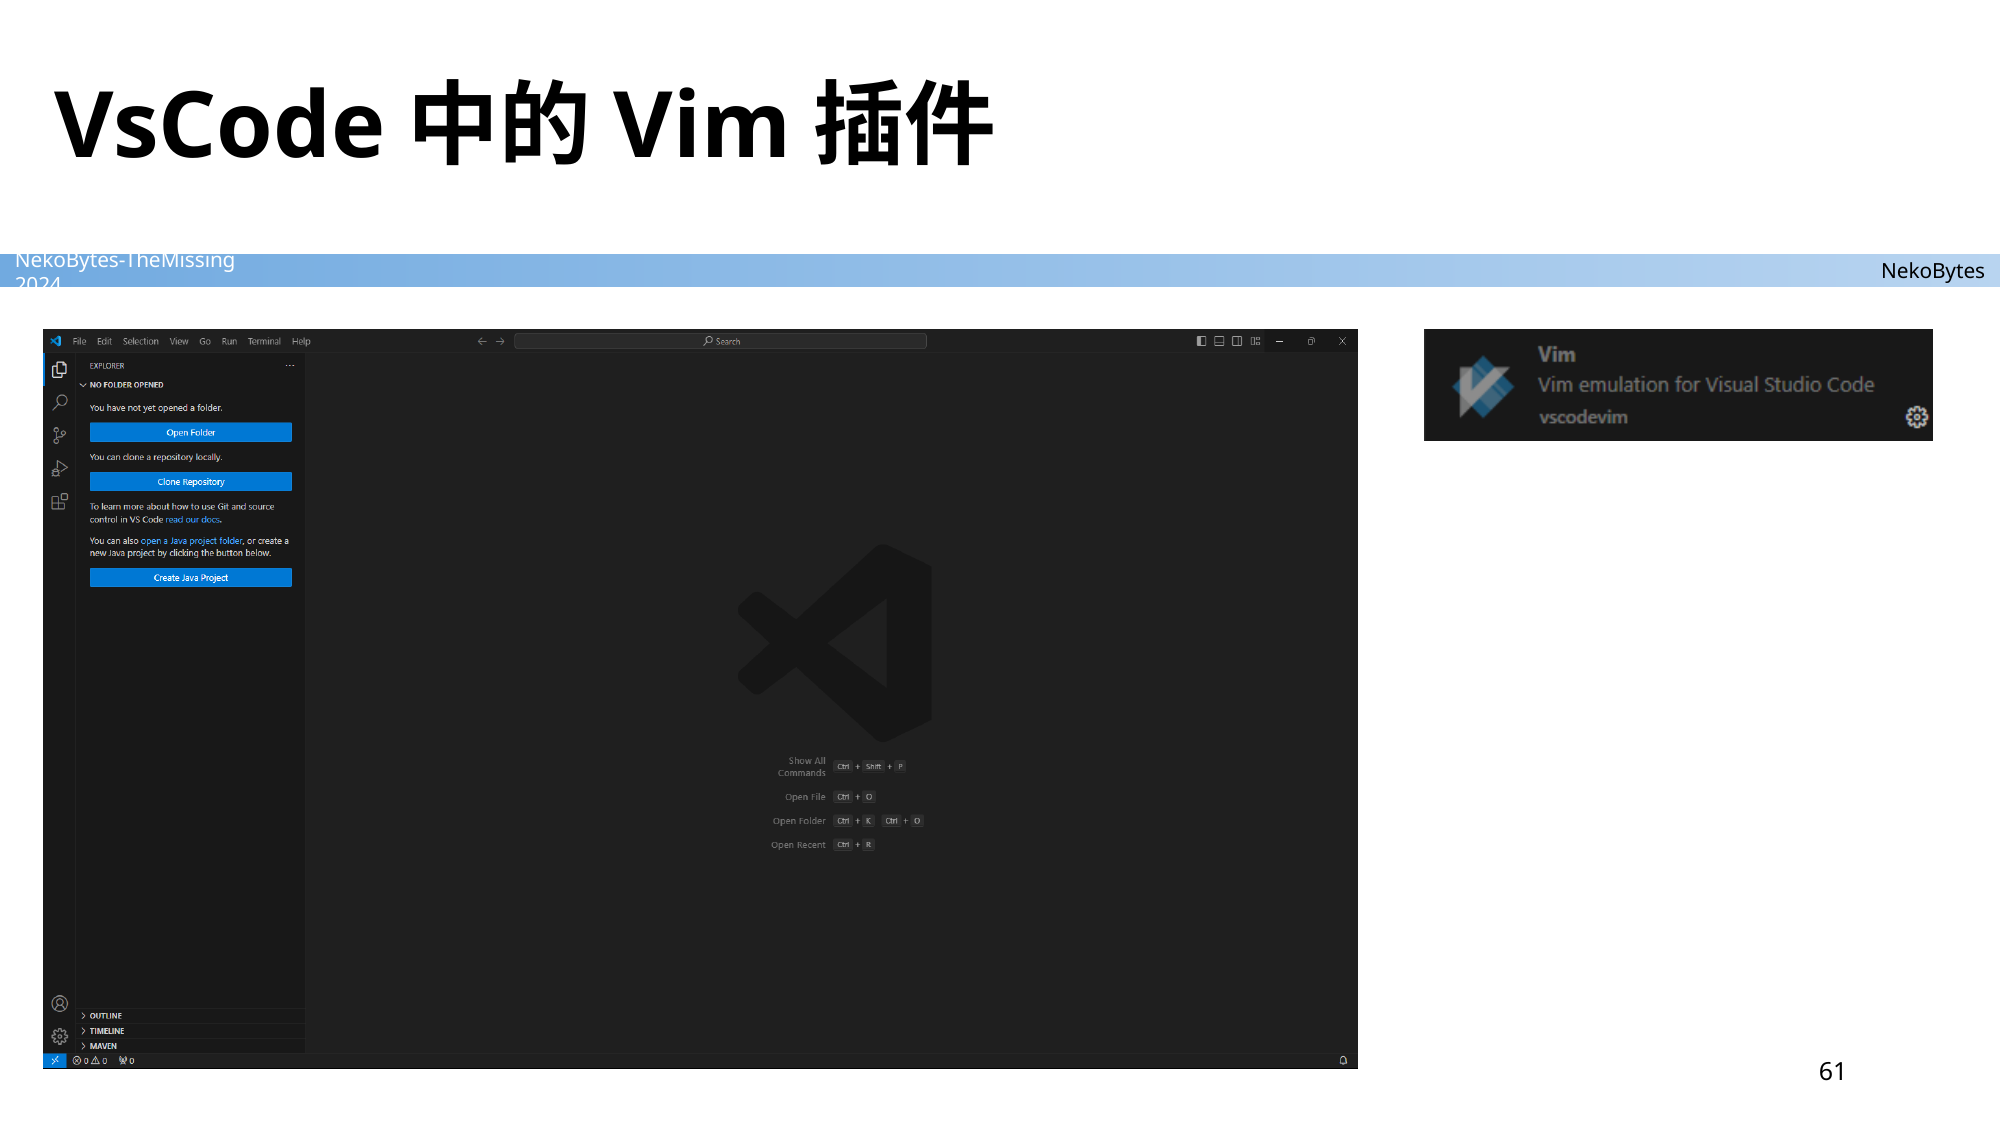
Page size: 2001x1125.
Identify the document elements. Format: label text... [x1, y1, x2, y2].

title VsCode中的Vim插件 [39, 19, 1765, 237]
picture [42, 328, 1359, 1070]
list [1424, 328, 1933, 441]
slide_number 61 [1412, 1042, 1863, 1103]
